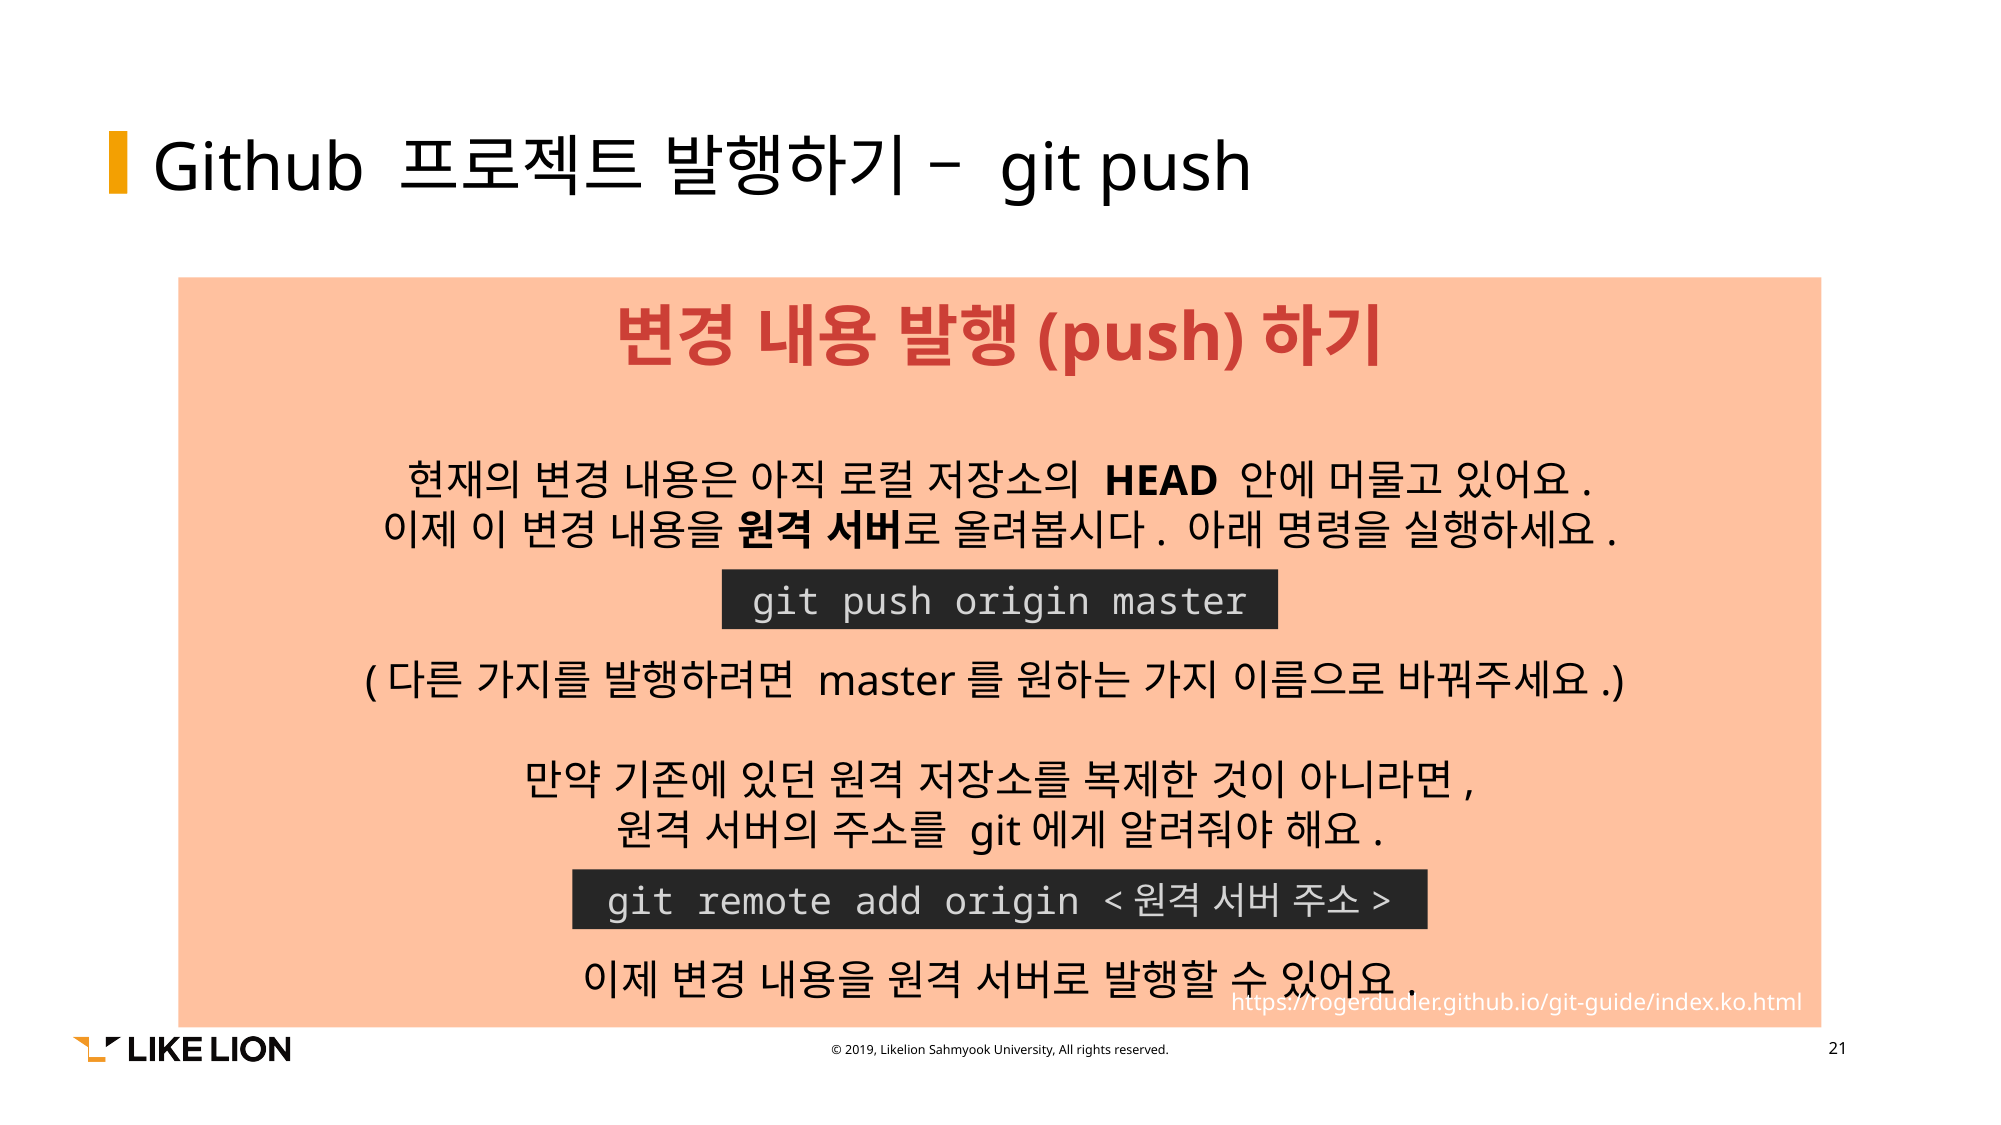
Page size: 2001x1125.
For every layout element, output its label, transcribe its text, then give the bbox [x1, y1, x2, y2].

picture [72, 1036, 291, 1064]
text_box https://rogerdudler.github.io/git-guide/index.ko.html [1215, 980, 1819, 1023]
text_box git remote add origin <원격 서버 주소> [572, 869, 1428, 930]
text_box [177, 278, 1823, 1028]
slide_number 21 [1412, 1019, 1863, 1080]
title Github 프로젝트 발행하기 – git push [137, 59, 1863, 278]
text_box git push origin master [721, 569, 1279, 630]
text_box 변경 내용 발행(push)하기 현재의 변경 내용은 아직 로컬 저장소의 HEAD 안에 머물고 있어요. 이제 이 변경 내용을 원격 서버로 올려봅시다. 아래 명령을 실행하세요. (다른 가지를 발행하려면 master를 원하는 가지 이름으로 바꿔주세요.) 만약 기존에 있던 원격 저장소를 복제한 것이 아니라면, 원격 서버의 주소를 git에게 알려줘야 해요. 이제 변경 내용을 원격 서버로 발행할 수 있어요. [240, 286, 1760, 1012]
